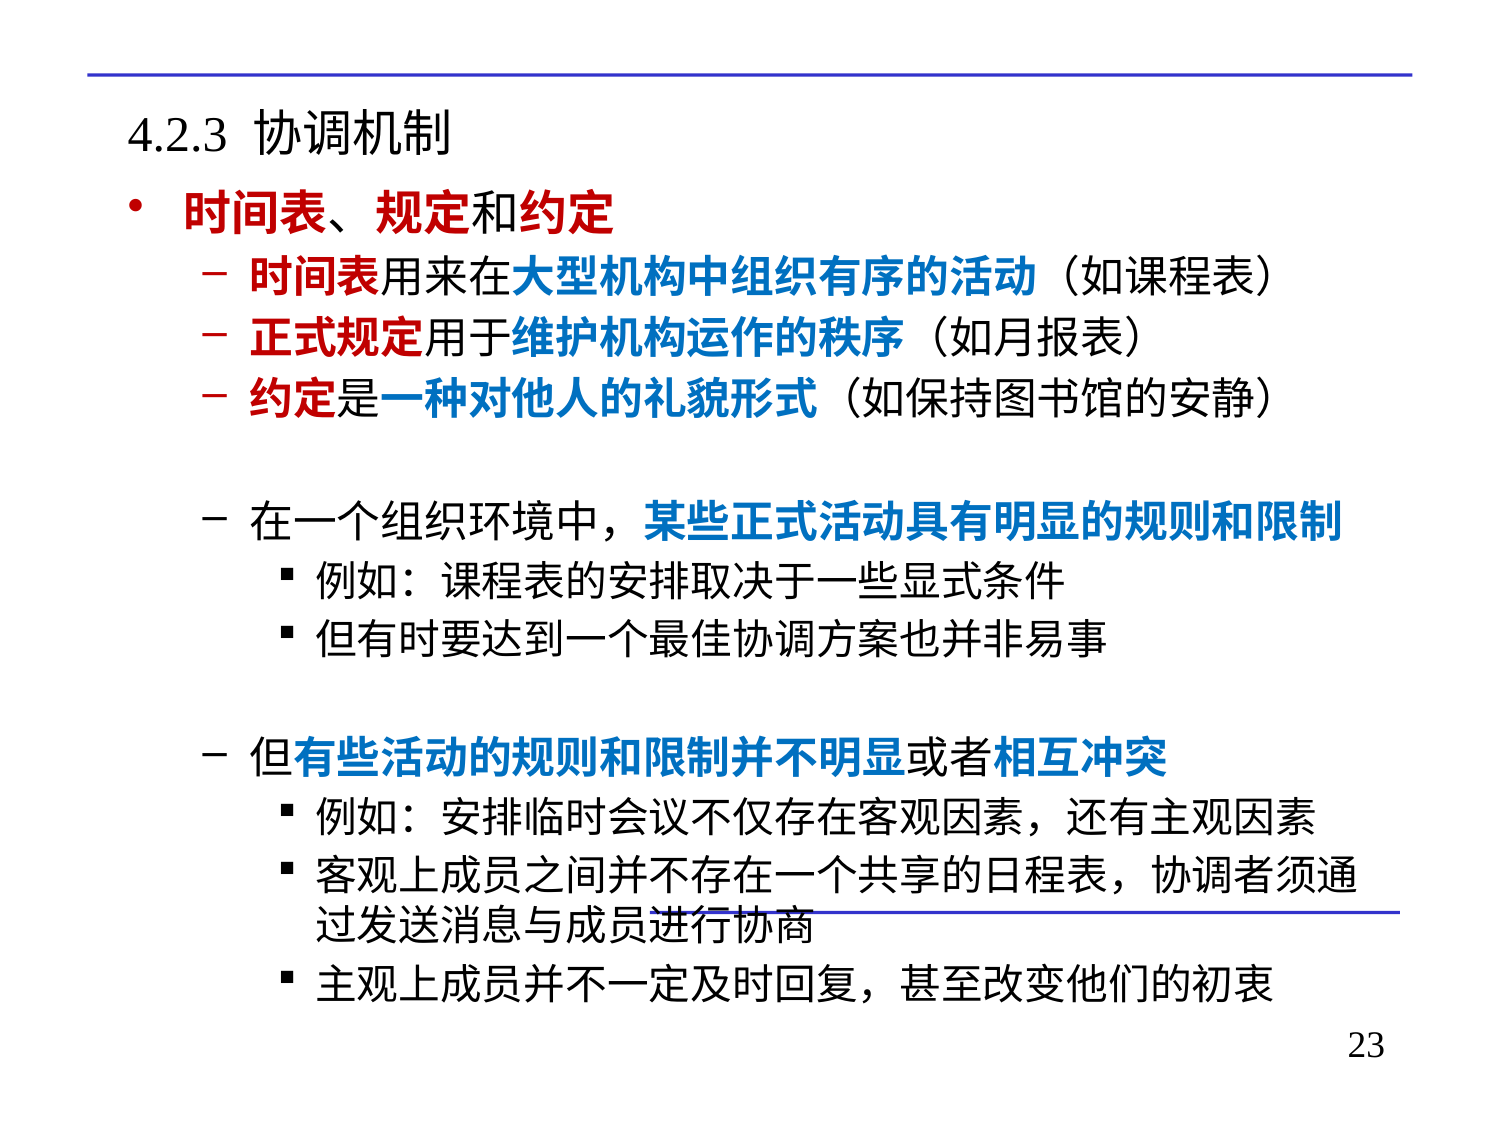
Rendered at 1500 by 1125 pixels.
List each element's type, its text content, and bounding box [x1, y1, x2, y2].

slide_number 23 [1087, 1012, 1401, 1088]
list 时间表、规定和约定 时间表用来在大型机构中组织有序的活动（如课程表） 正式规定用于维护机构运作的秩序（如月报表） 约定是一种对他人的礼貌形式（如保持图书馆的安静） 在一个组织环境中，某些正式活动具有明显的规则和限制 例如：课程表的安排取决于一些显式条件 但有时要达到一个最佳协调方案也并非易事 但有些活动的规则和限制并不明显或者相互冲突 例如：安排临时会议不仅存在客观因素，还有主观因素 客观上成员之间并不存在一个共享的日程表，协调者须通过发送消息与成员进行协商 主观上成员并不一定及时回复，甚至改变他们的初衷 [112, 174, 1388, 917]
title 4.2.3 协调机制 [112, 87, 1388, 174]
